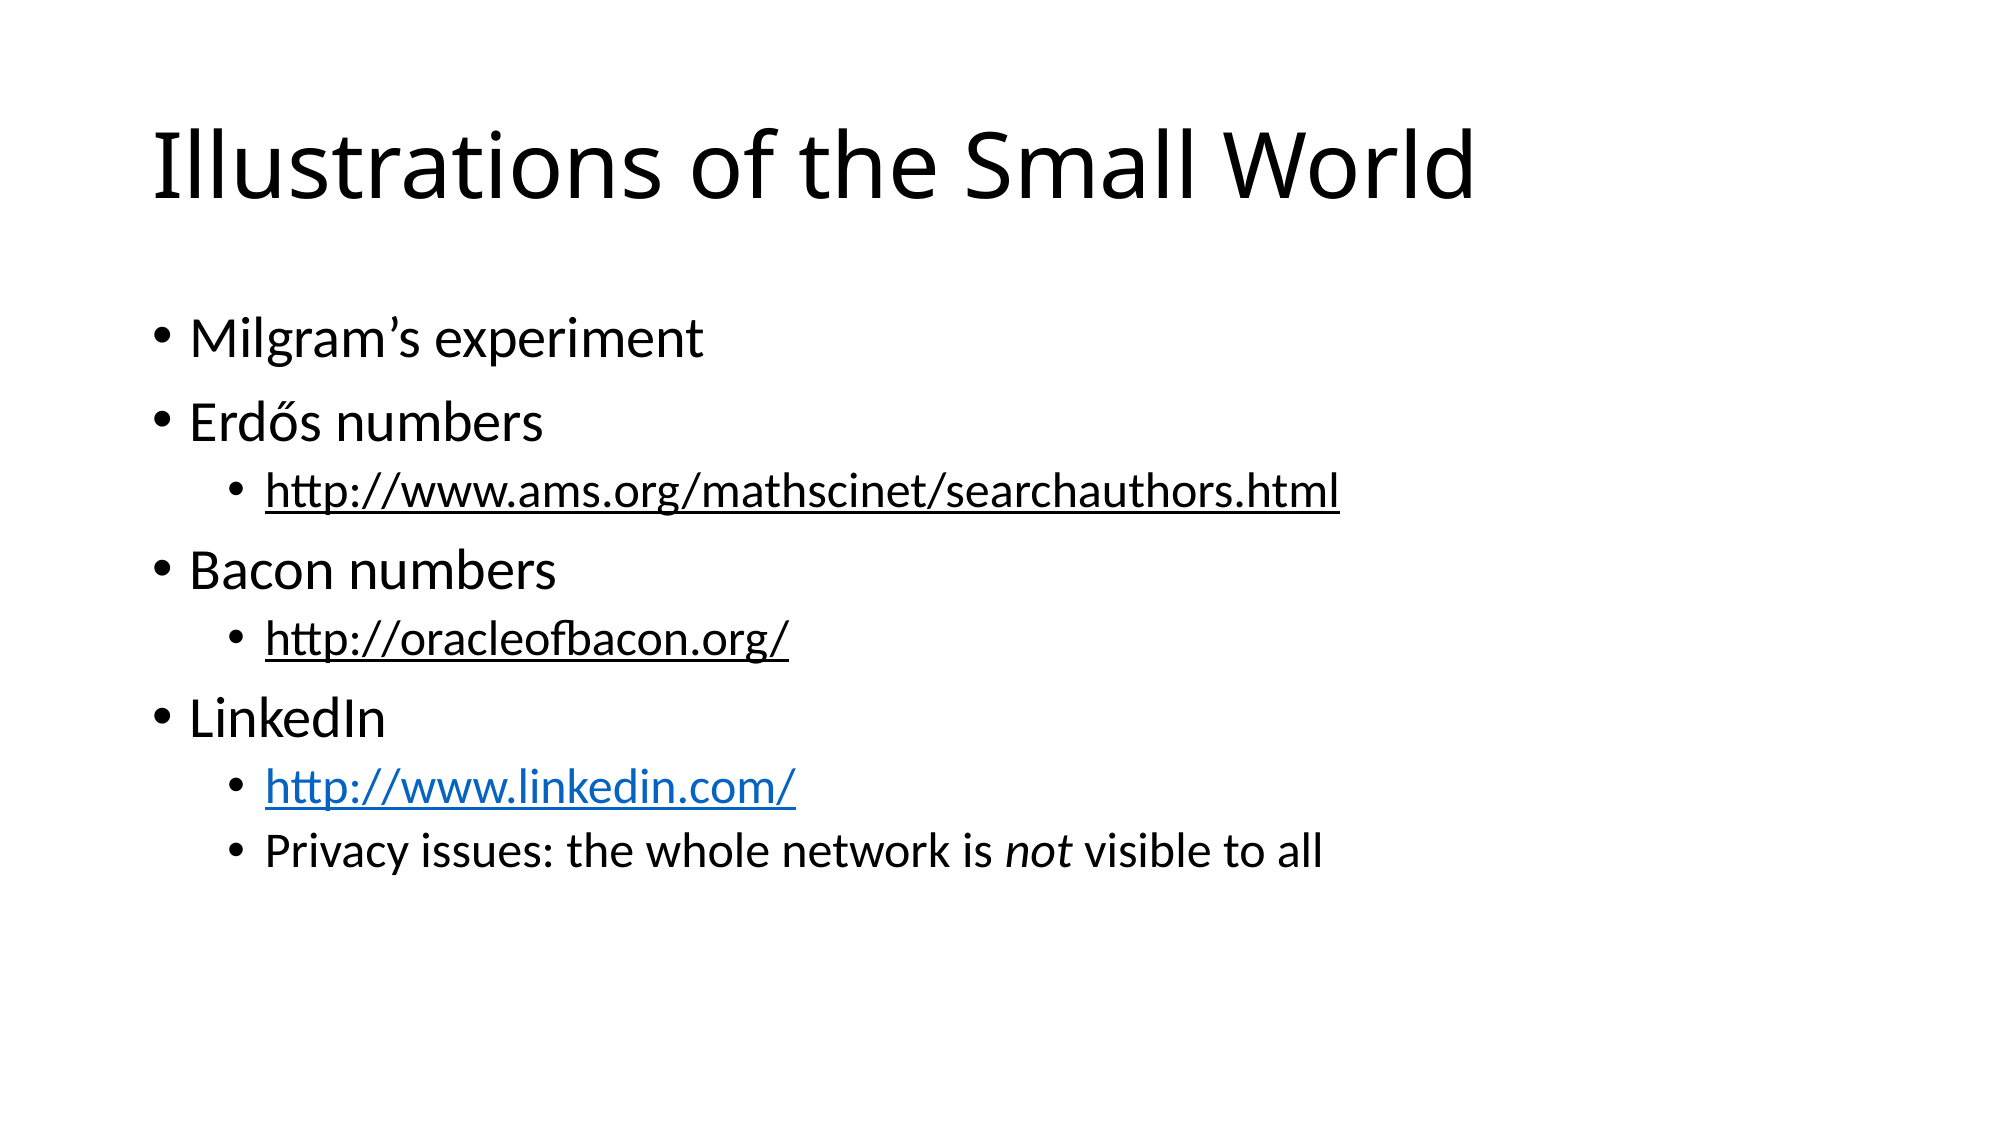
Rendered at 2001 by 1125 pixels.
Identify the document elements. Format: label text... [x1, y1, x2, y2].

list Milgram’s experiment Erdős numbers http://www.ams.org/mathscinet/searchauthors.html Bacon numbers http://oracleofbacon.org/ LinkedIn http://www.linkedin.com/ Privacy issues: the whole network is not visible to all [137, 299, 1863, 1014]
title Illustrations of the Small World [137, 59, 1863, 278]
